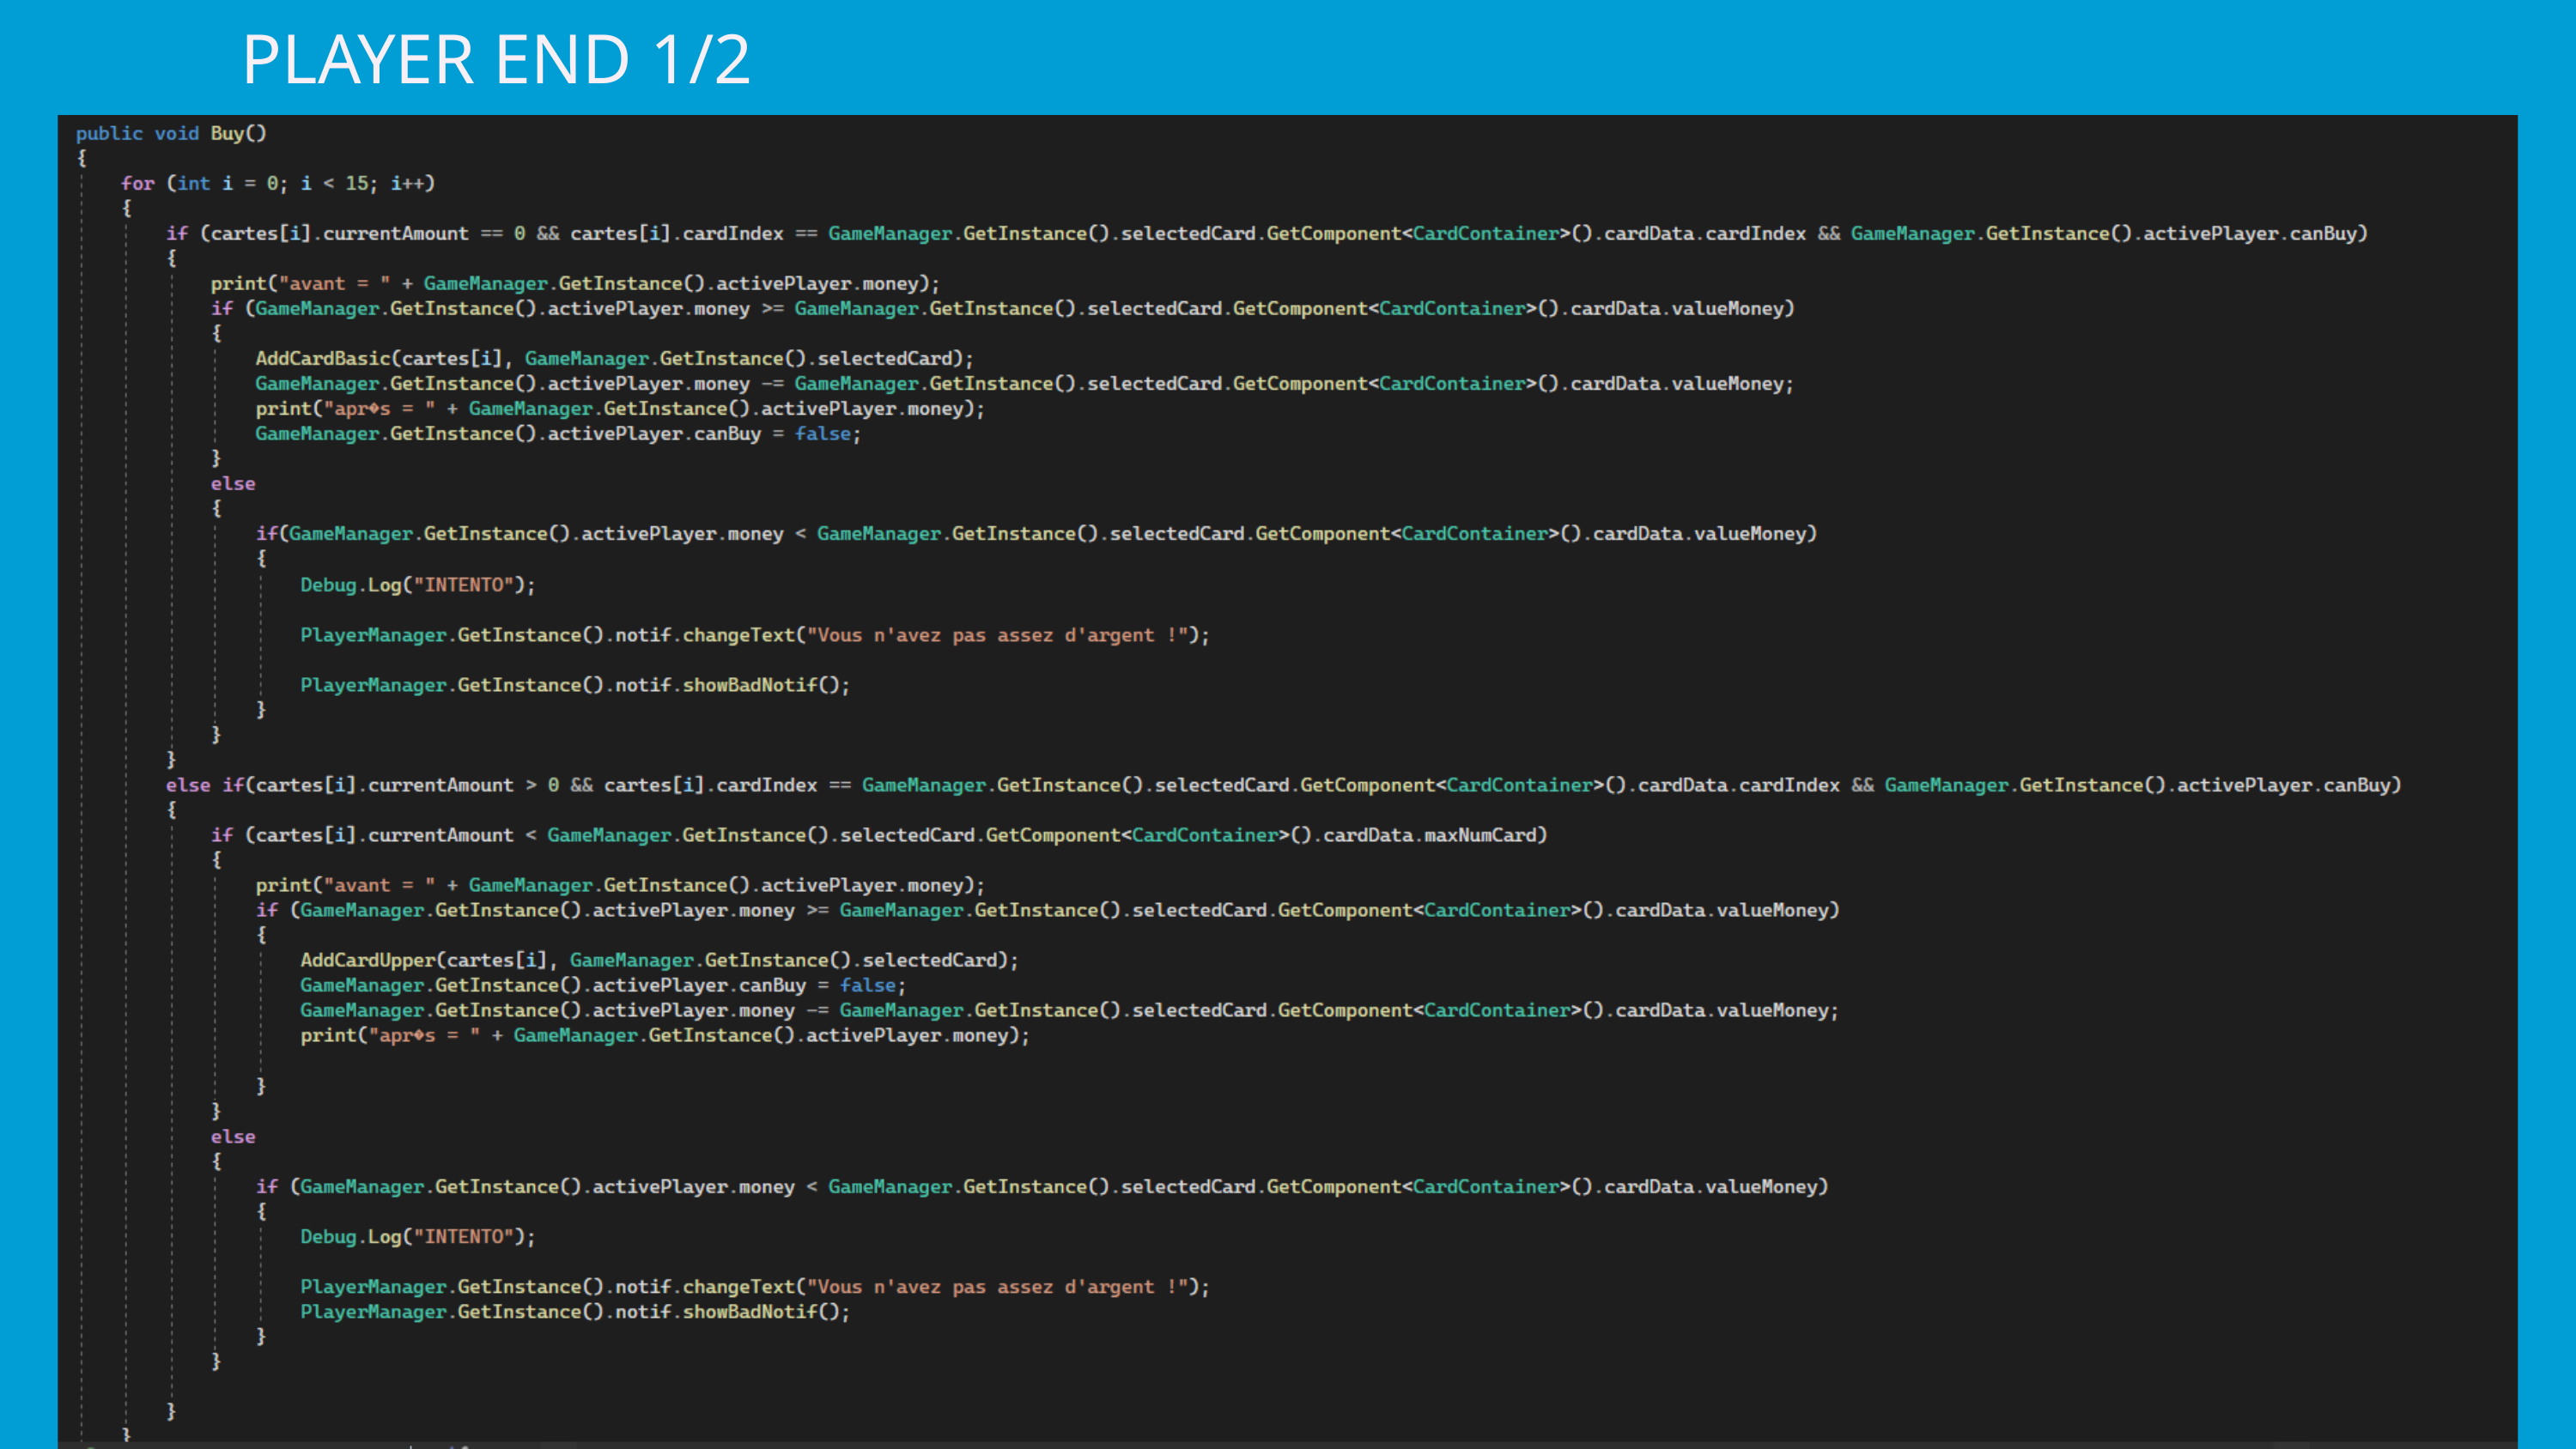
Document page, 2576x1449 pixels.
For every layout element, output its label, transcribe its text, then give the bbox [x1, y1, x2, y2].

text_box PLAYER END 1/2 [58, 34, 937, 98]
text_box [58, 115, 2518, 1449]
